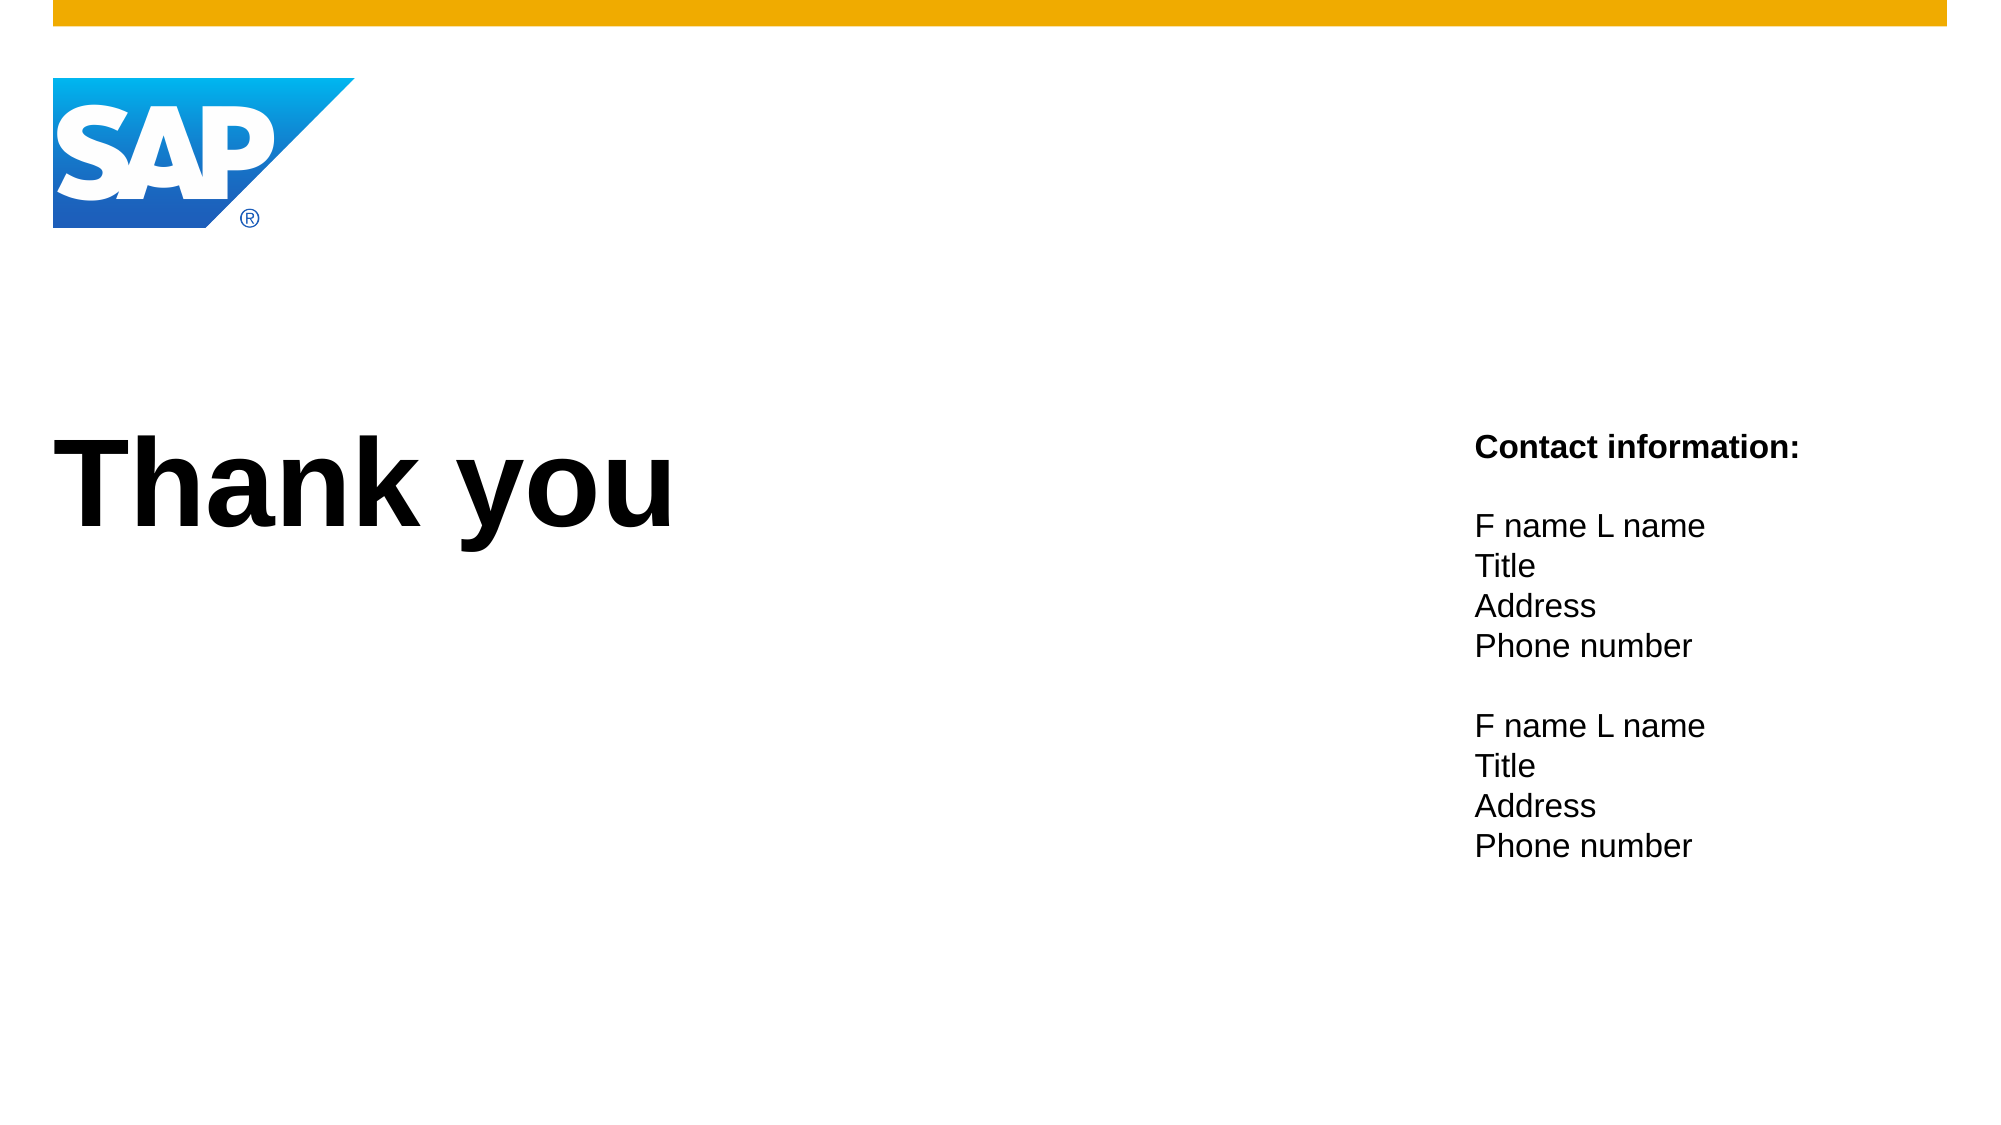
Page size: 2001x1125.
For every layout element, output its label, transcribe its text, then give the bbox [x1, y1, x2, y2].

title Thank you [53, 400, 1235, 553]
list Contact information: F name L name Title Address Phone number F name L name Title Address Phone number [1474, 424, 1947, 965]
picture [53, 80, 355, 228]
